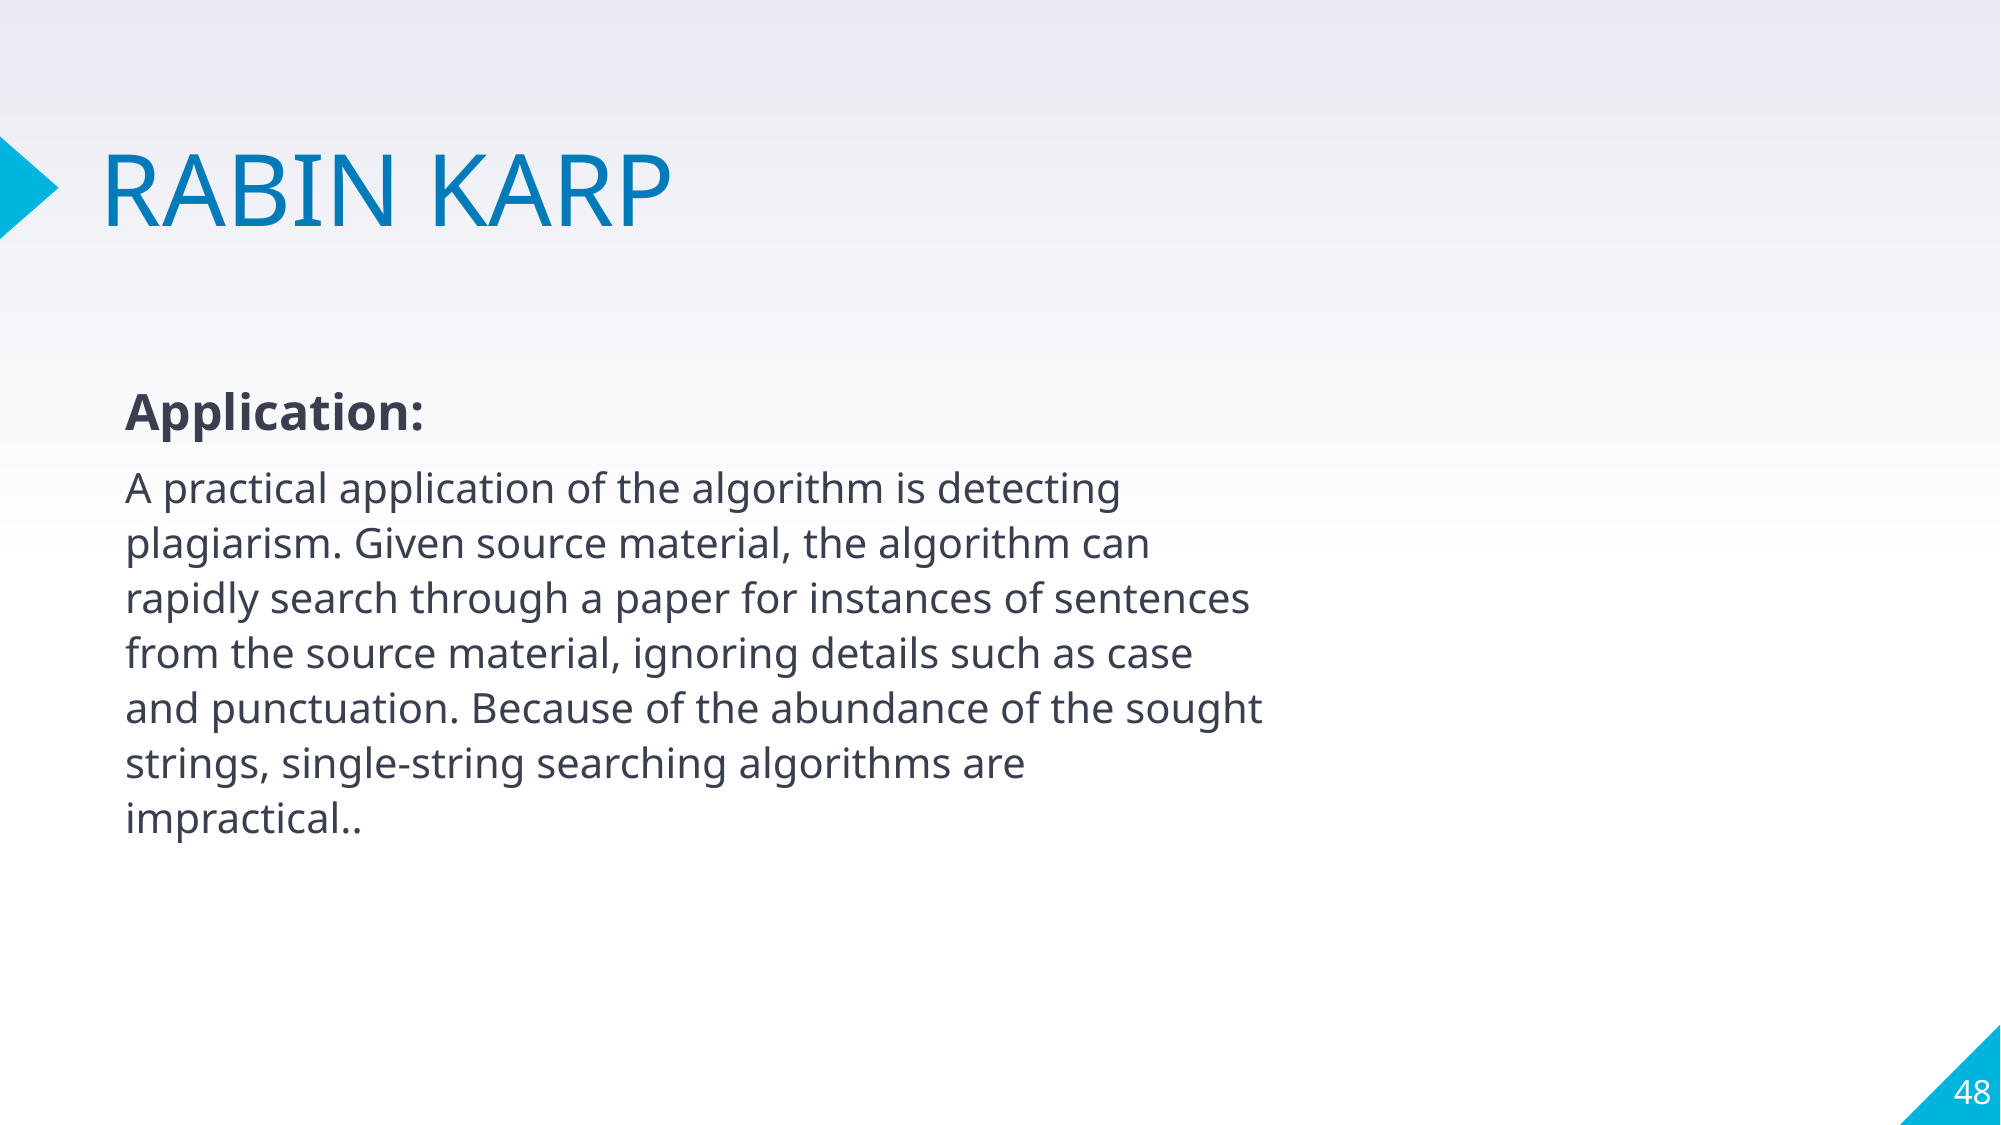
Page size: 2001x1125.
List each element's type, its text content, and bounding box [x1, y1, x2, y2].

list Application: A practical application of the algorithm is detecting plagiarism. Given source material, the algorithm can rapidly search through a paper for instances of sentences from the source material, ignoring details such as case and punctuation. Because of the abundance of the sought strings, single-string searching algorithms are impractical.. [99, 374, 1266, 953]
slide_number 48 [1891, 1014, 1992, 1117]
title RABIN KARP [99, 149, 1334, 263]
